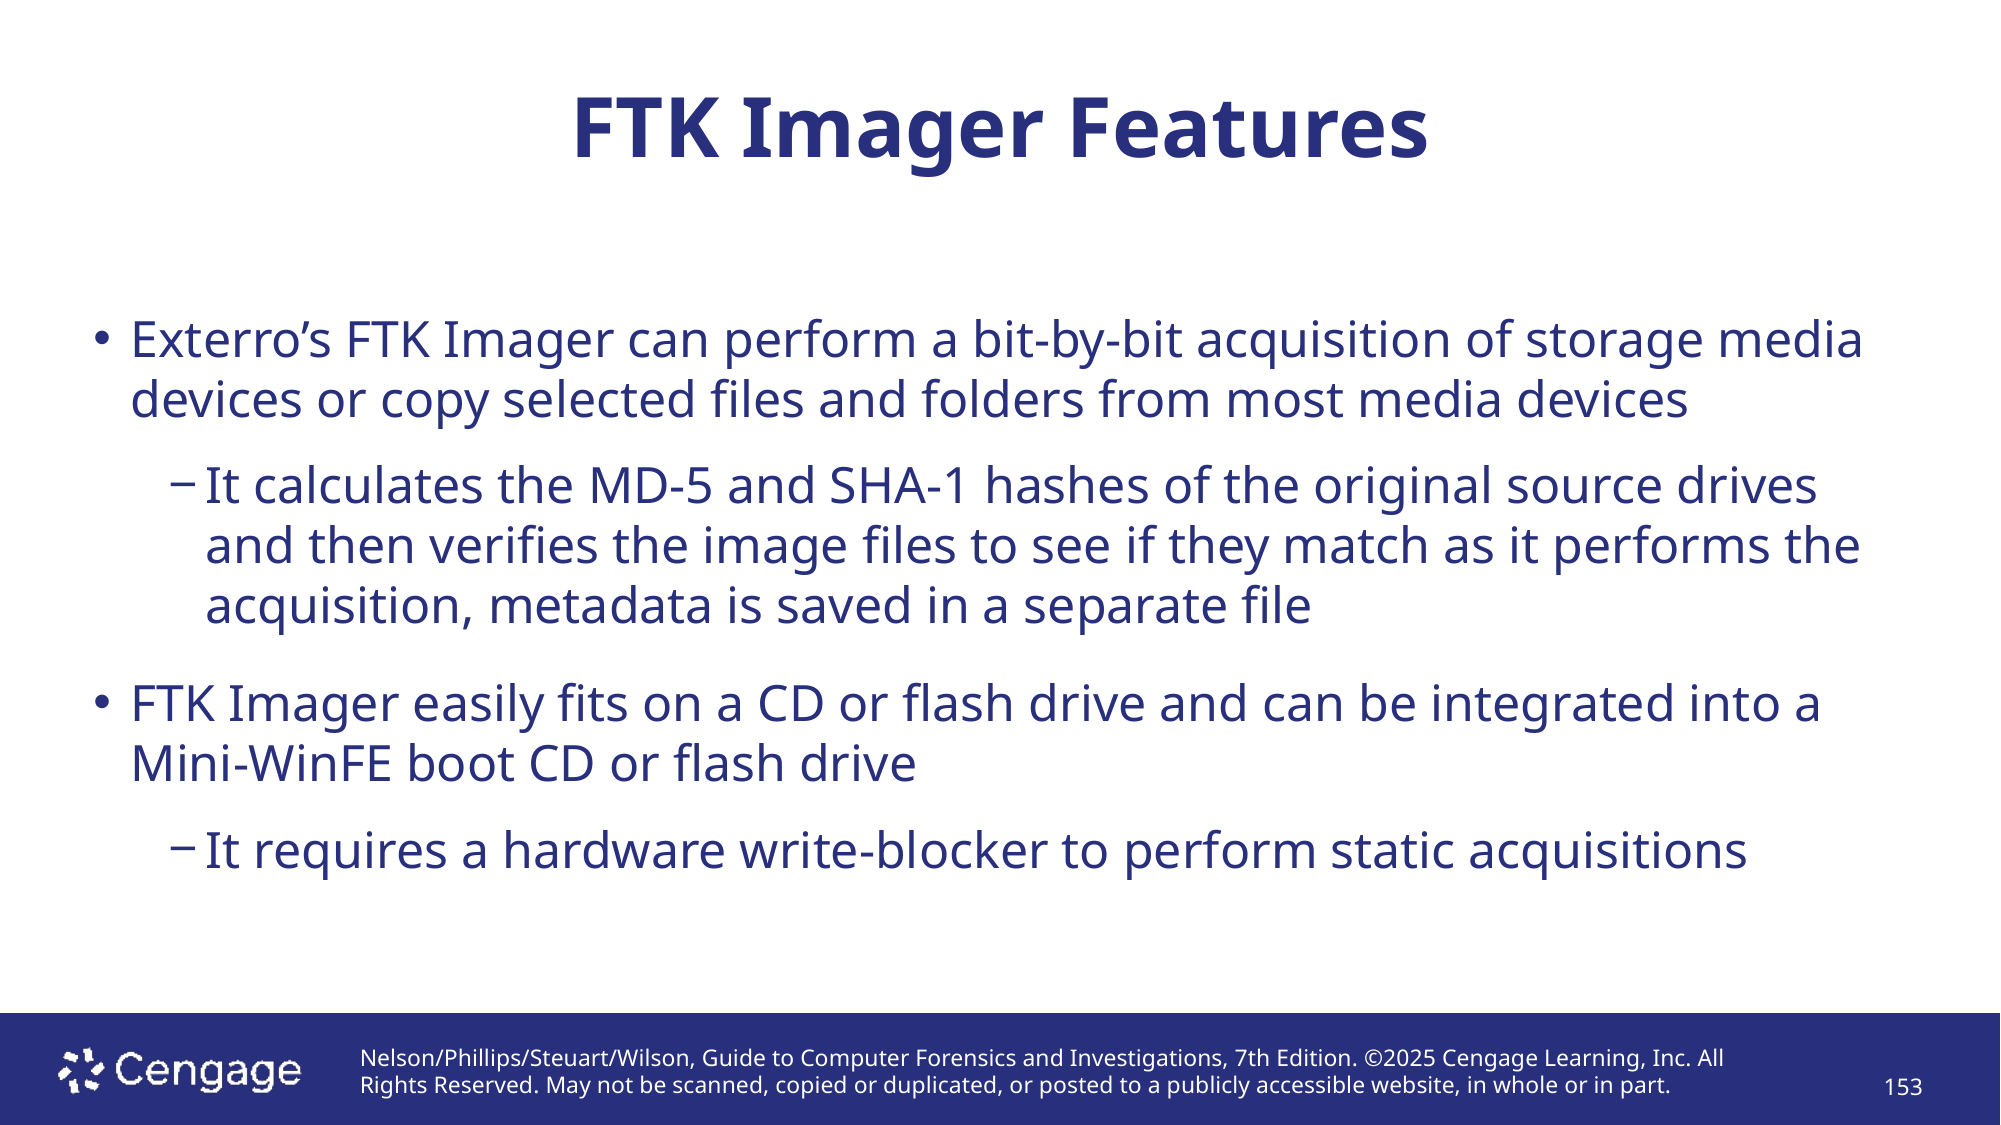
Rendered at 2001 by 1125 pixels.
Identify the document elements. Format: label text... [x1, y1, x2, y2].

picture [30, 1020, 329, 1122]
list Exterro’s FTK Imager can perform a bit-by-bit acquisition of storage media devices or copy selected files and folders from most media devices It calculates the MD-5 and SHA-1 hashes of the original source drives and then verifies the image files to see if they match as it performs the acquisition, metadata is saved in a separate file FTK Imager easily fits on a CD or flash drive and can be integrated into a Mini-WinFE boot CD or flash drive It requires a hardware write-blocker to perform static acquisitions [78, 299, 1923, 1014]
title FTK Imager Features [78, 77, 1923, 278]
